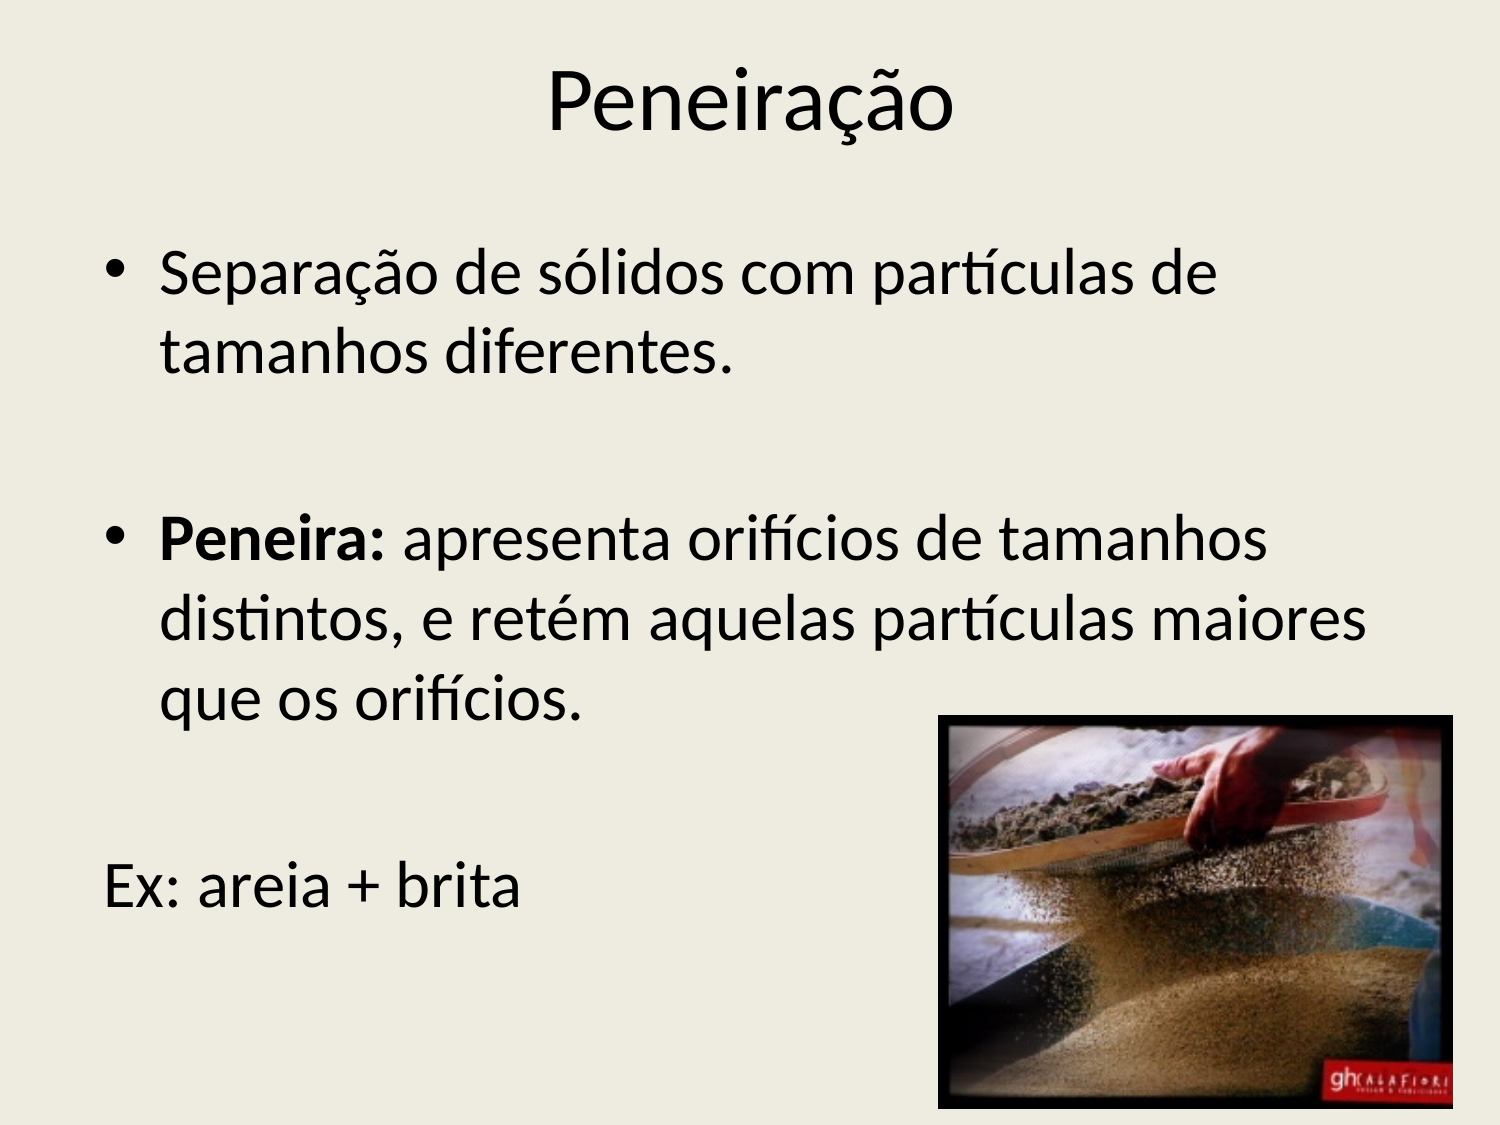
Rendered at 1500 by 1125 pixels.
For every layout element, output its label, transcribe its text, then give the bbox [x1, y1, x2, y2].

picture [938, 715, 1454, 1110]
list Separação de sólidos com partículas de tamanhos diferentes. Peneira: apresenta orifícios de tamanhos distintos, e retém aquelas partículas maiores que os orifícios. Ex: areia + brita [88, 219, 1439, 963]
title Peneiração [76, 0, 1427, 188]
